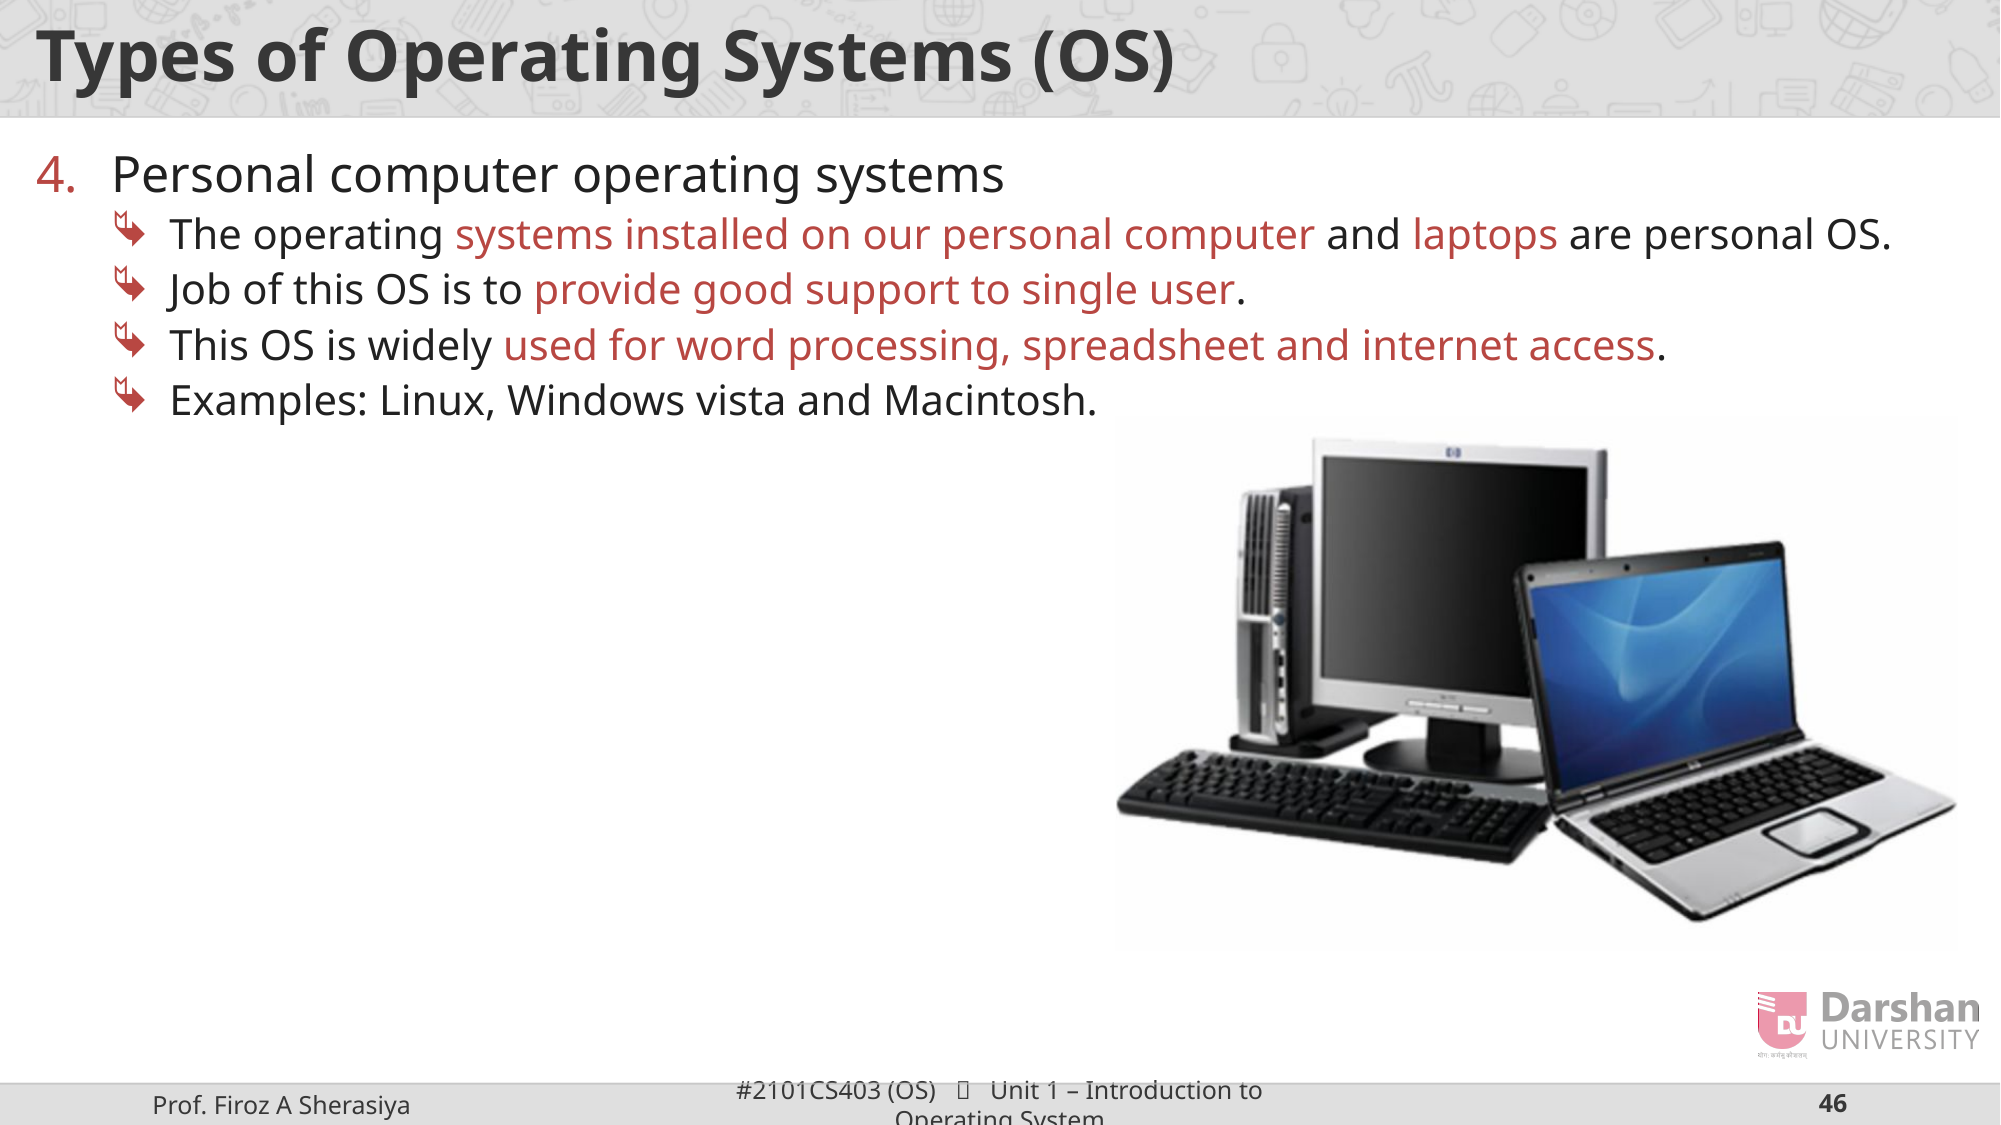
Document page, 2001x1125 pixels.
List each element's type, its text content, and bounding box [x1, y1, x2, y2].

picture [1115, 416, 1958, 951]
title Types of Operating Systems (OS) [0, 0, 2000, 117]
list Personal computer operating systems The operating systems installed on our personal computer and laptops are personal OS. Job of this OS is to provide good support to single user. This OS is widely used for word processing, spreadsheet and internet access. Examples: Linux, Windows vista and Macintosh. [21, 141, 1981, 1059]
